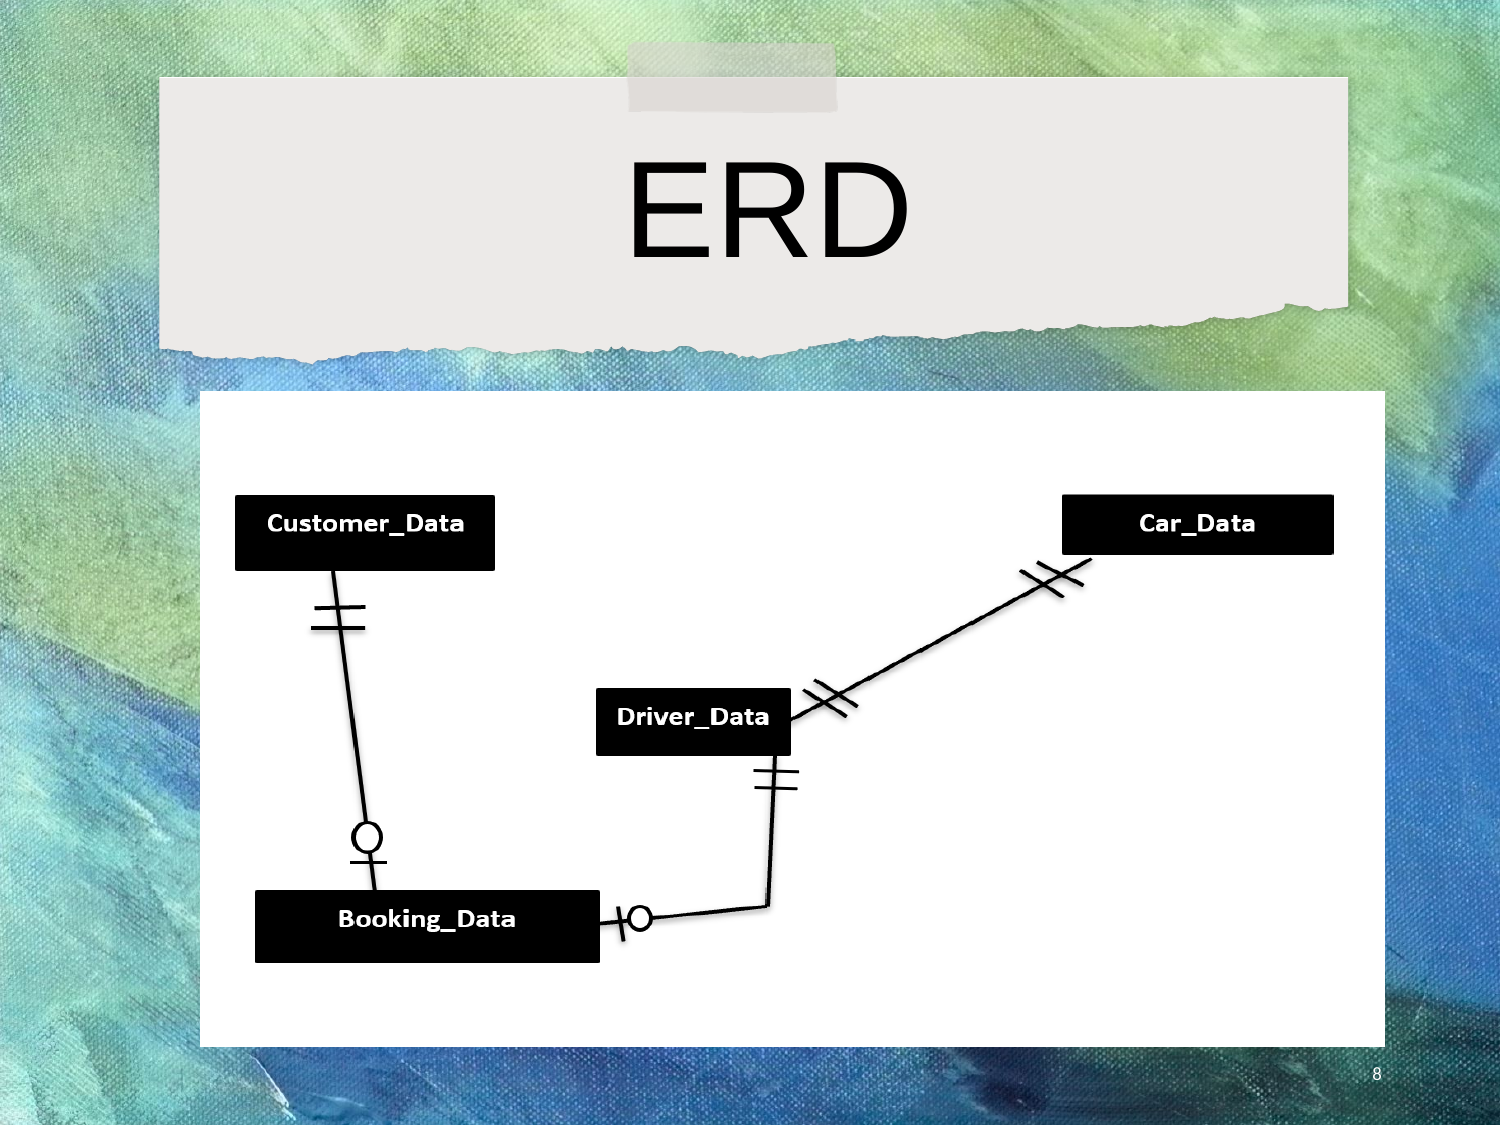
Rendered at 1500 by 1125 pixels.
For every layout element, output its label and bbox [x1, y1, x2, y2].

picture [199, 391, 1385, 1047]
list [0, 0, 1500, 1125]
